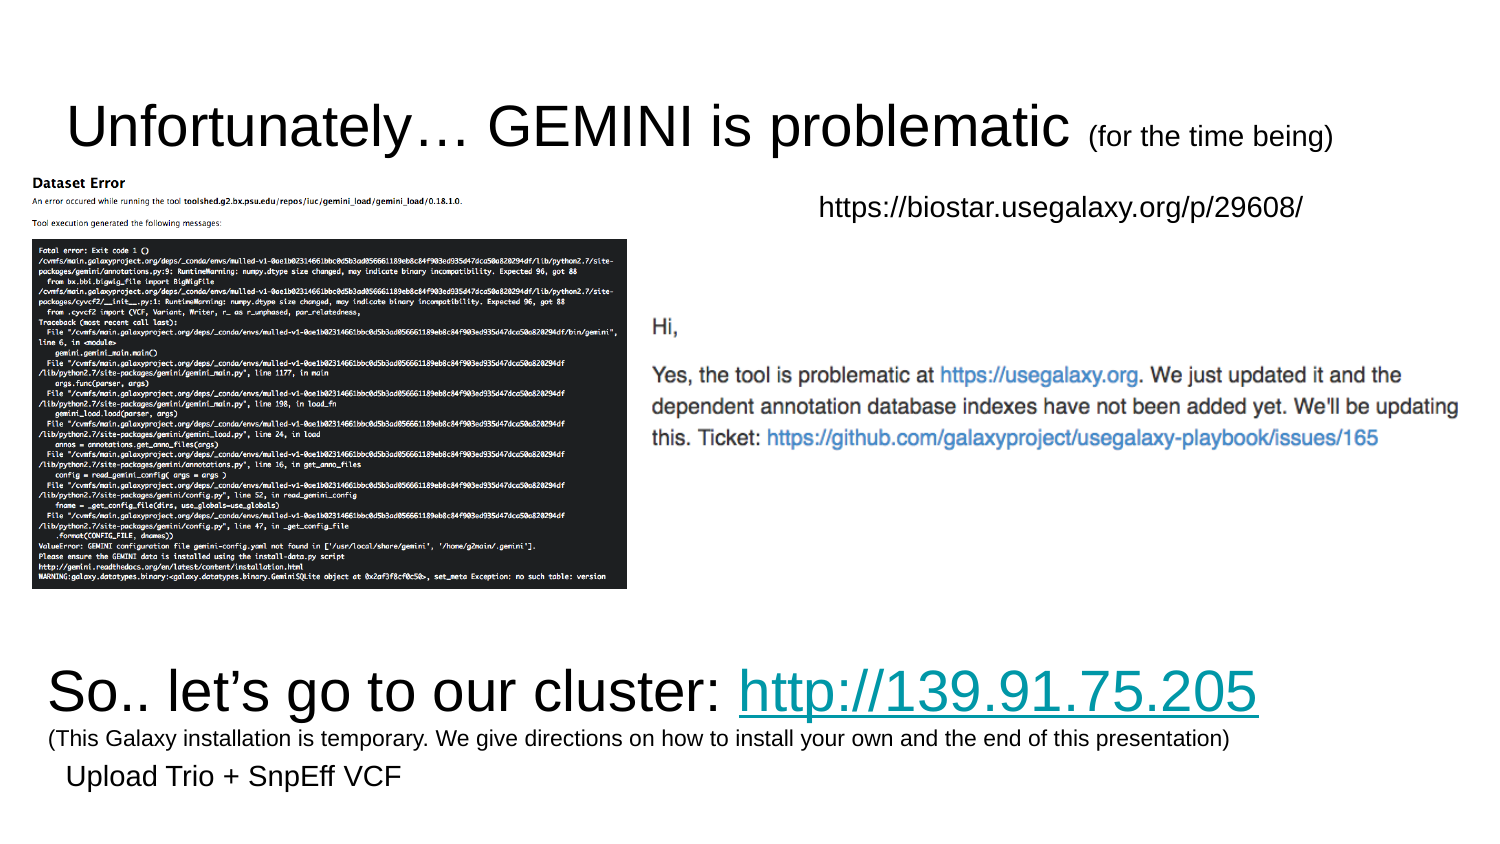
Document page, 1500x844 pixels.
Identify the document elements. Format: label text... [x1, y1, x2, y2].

picture [648, 313, 1469, 452]
title So.. let’s go to our cluster: http://139.91.75.205 (This Galaxy installation is temporary. We give directions on how to install your own and the end of this presentation) [32, 638, 1431, 733]
title Unfortunately… GEMINI is problematic (for the time being) [51, 72, 1449, 167]
text_box https://biostar.usegalaxy.org/p/29608/ [803, 159, 1368, 254]
picture [26, 173, 632, 592]
text_box Upload Trio + SnpEff VCF [50, 742, 863, 837]
